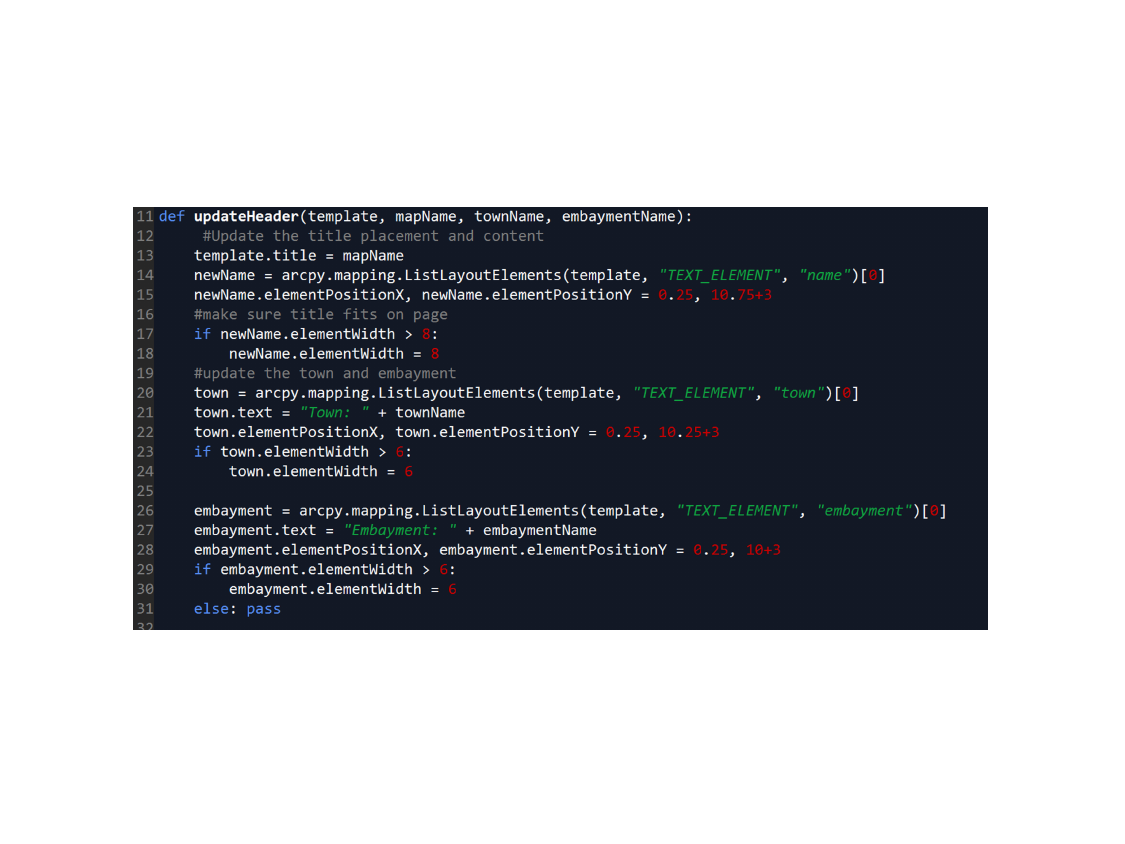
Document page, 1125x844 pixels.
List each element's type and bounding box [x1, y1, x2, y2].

list [133, 207, 988, 630]
